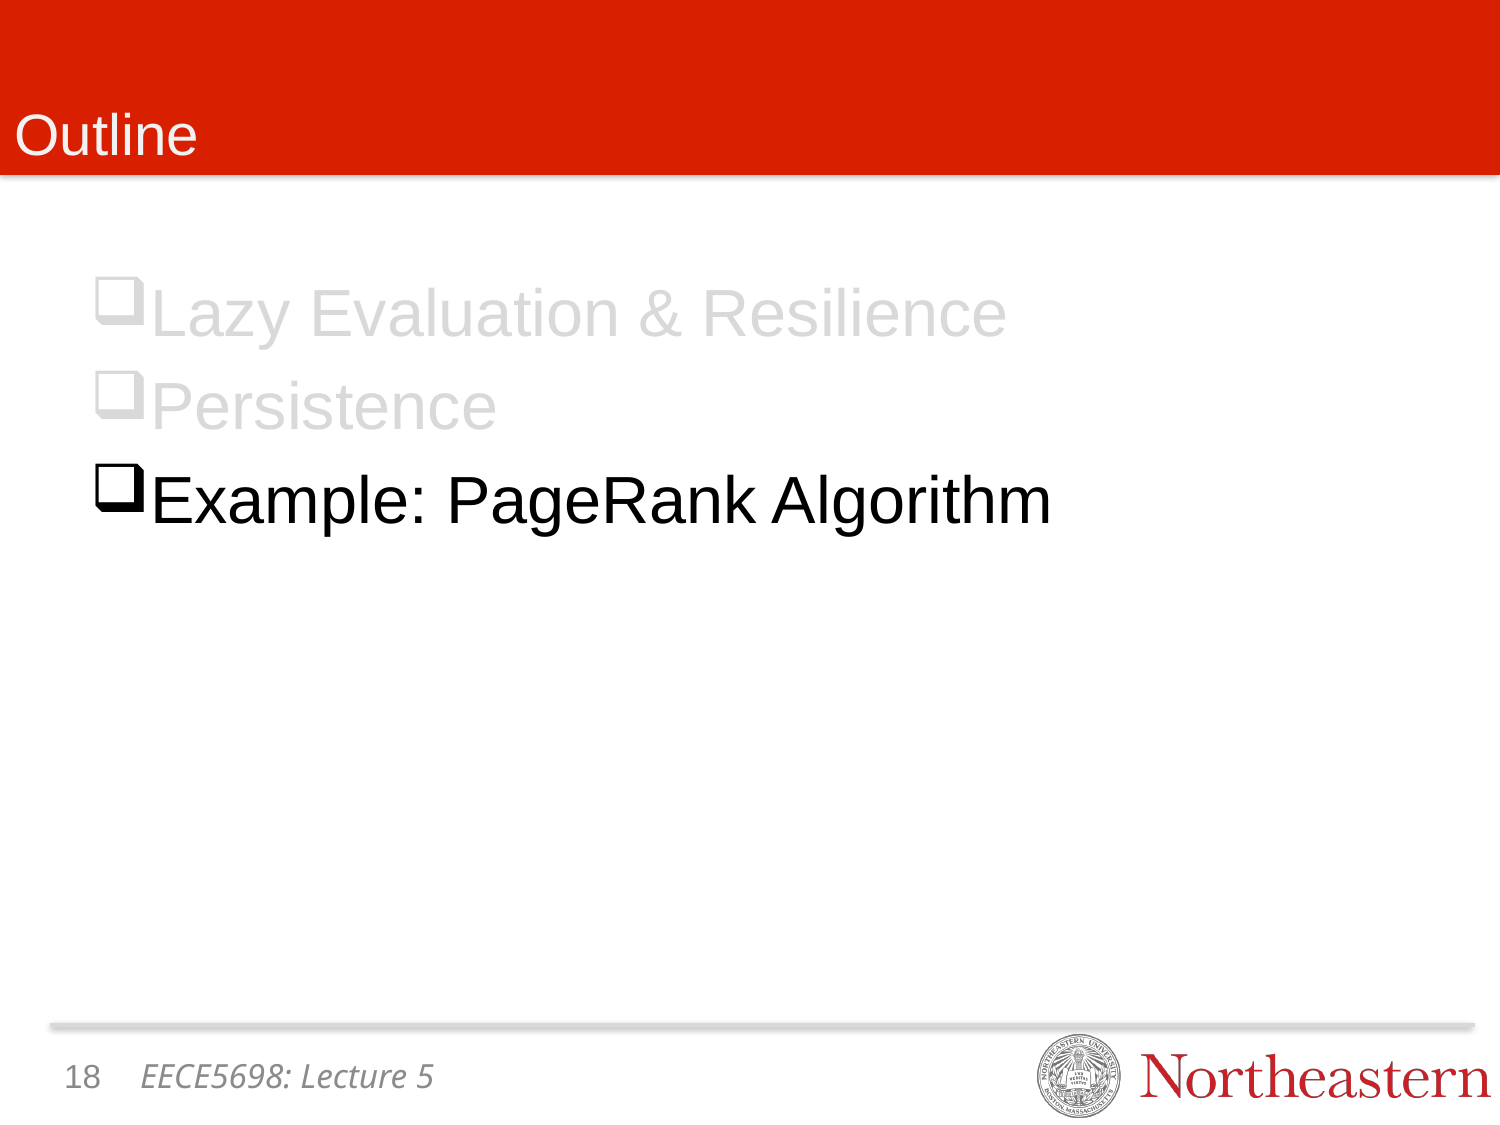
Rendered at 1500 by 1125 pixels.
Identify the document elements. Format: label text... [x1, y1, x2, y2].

list Lazy Evaluation & Resilience Persistence Example: PageRank Algorithm [75, 262, 1425, 1005]
footer EECE5698: Lecture 5 [125, 1045, 1029, 1105]
picture [1037, 1034, 1491, 1118]
slide_number 17 [41, 1045, 117, 1105]
title Outline [0, 0, 1500, 175]
